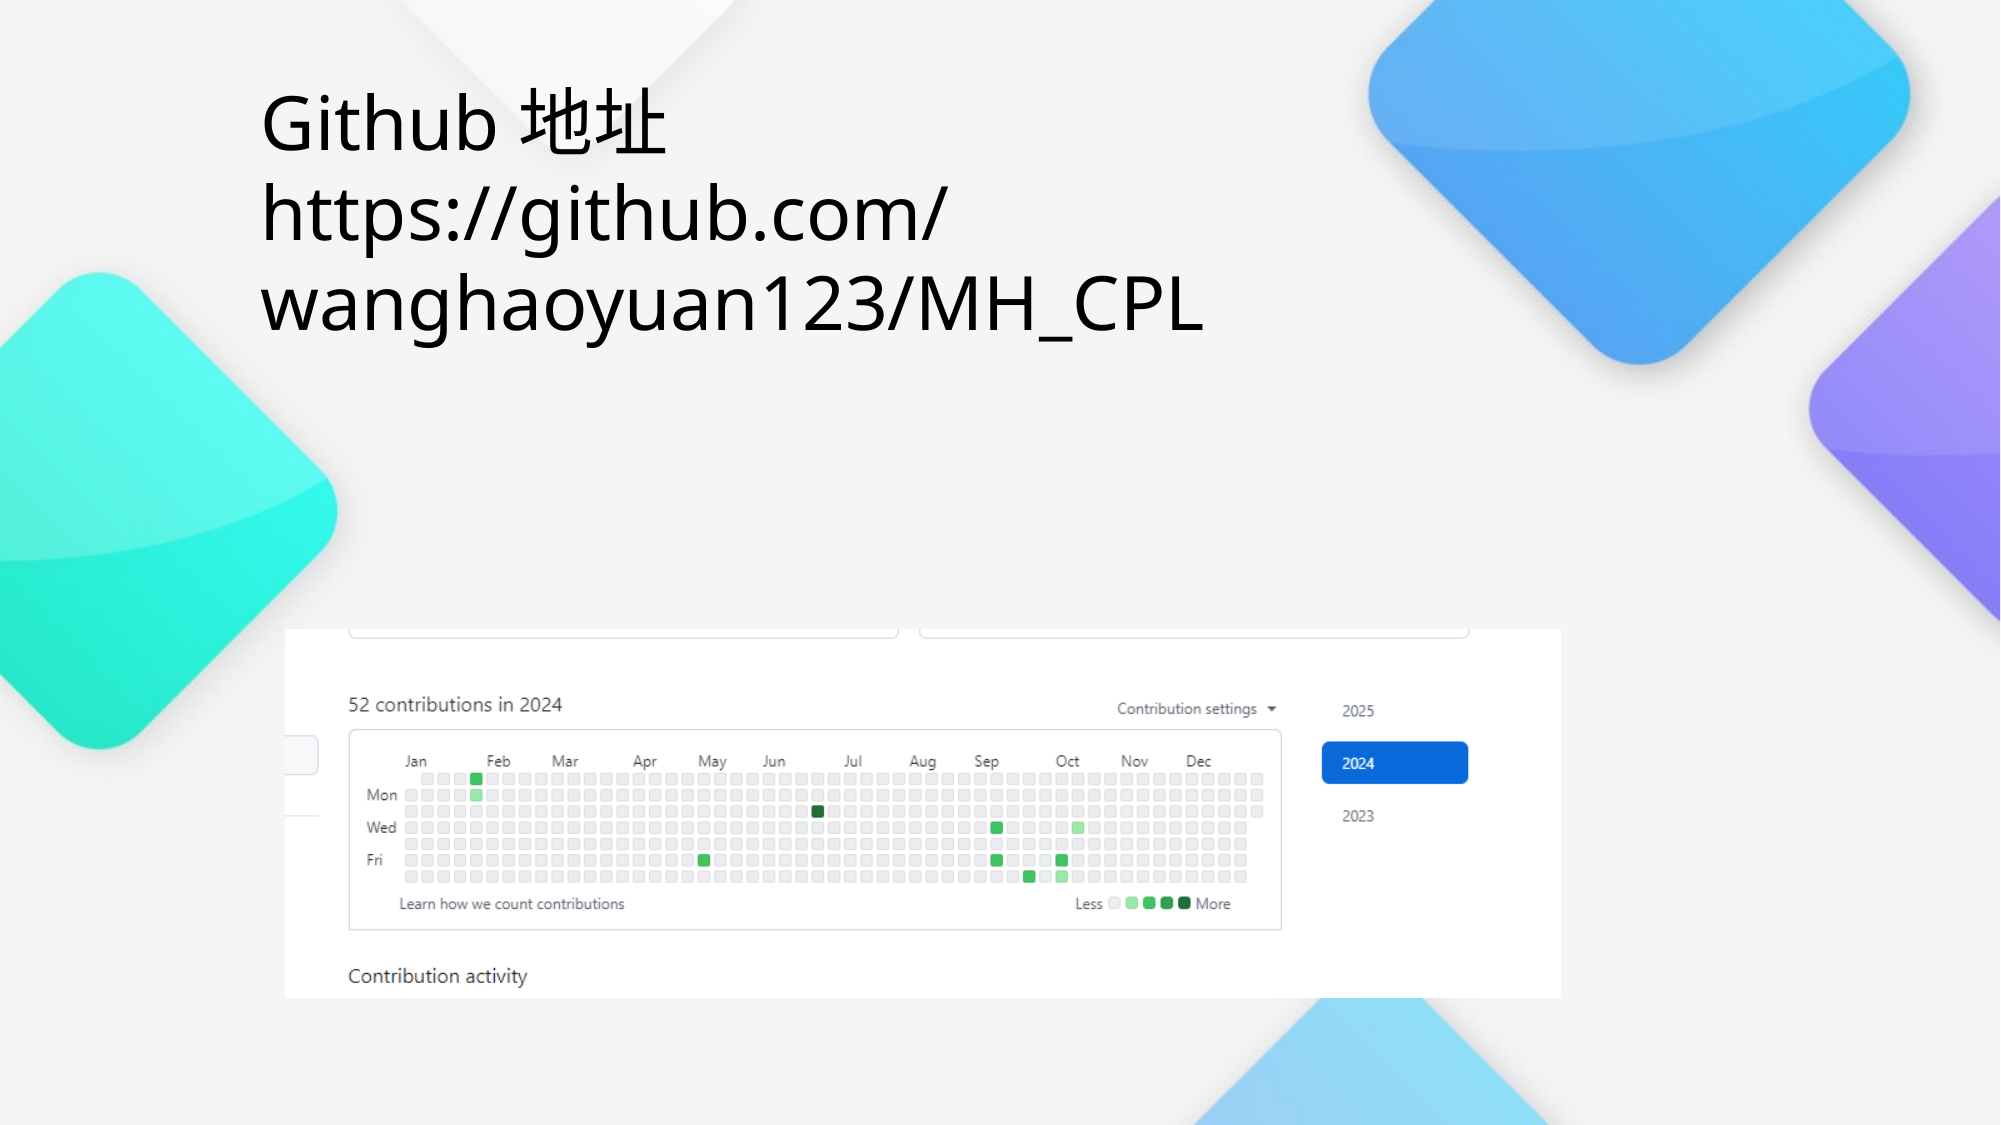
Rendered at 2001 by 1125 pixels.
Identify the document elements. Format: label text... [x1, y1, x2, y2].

picture [0, 0, 2001, 1125]
text_box Github地址 https://github.com/wanghaoyuan123/MH_CPL [245, 67, 1502, 353]
